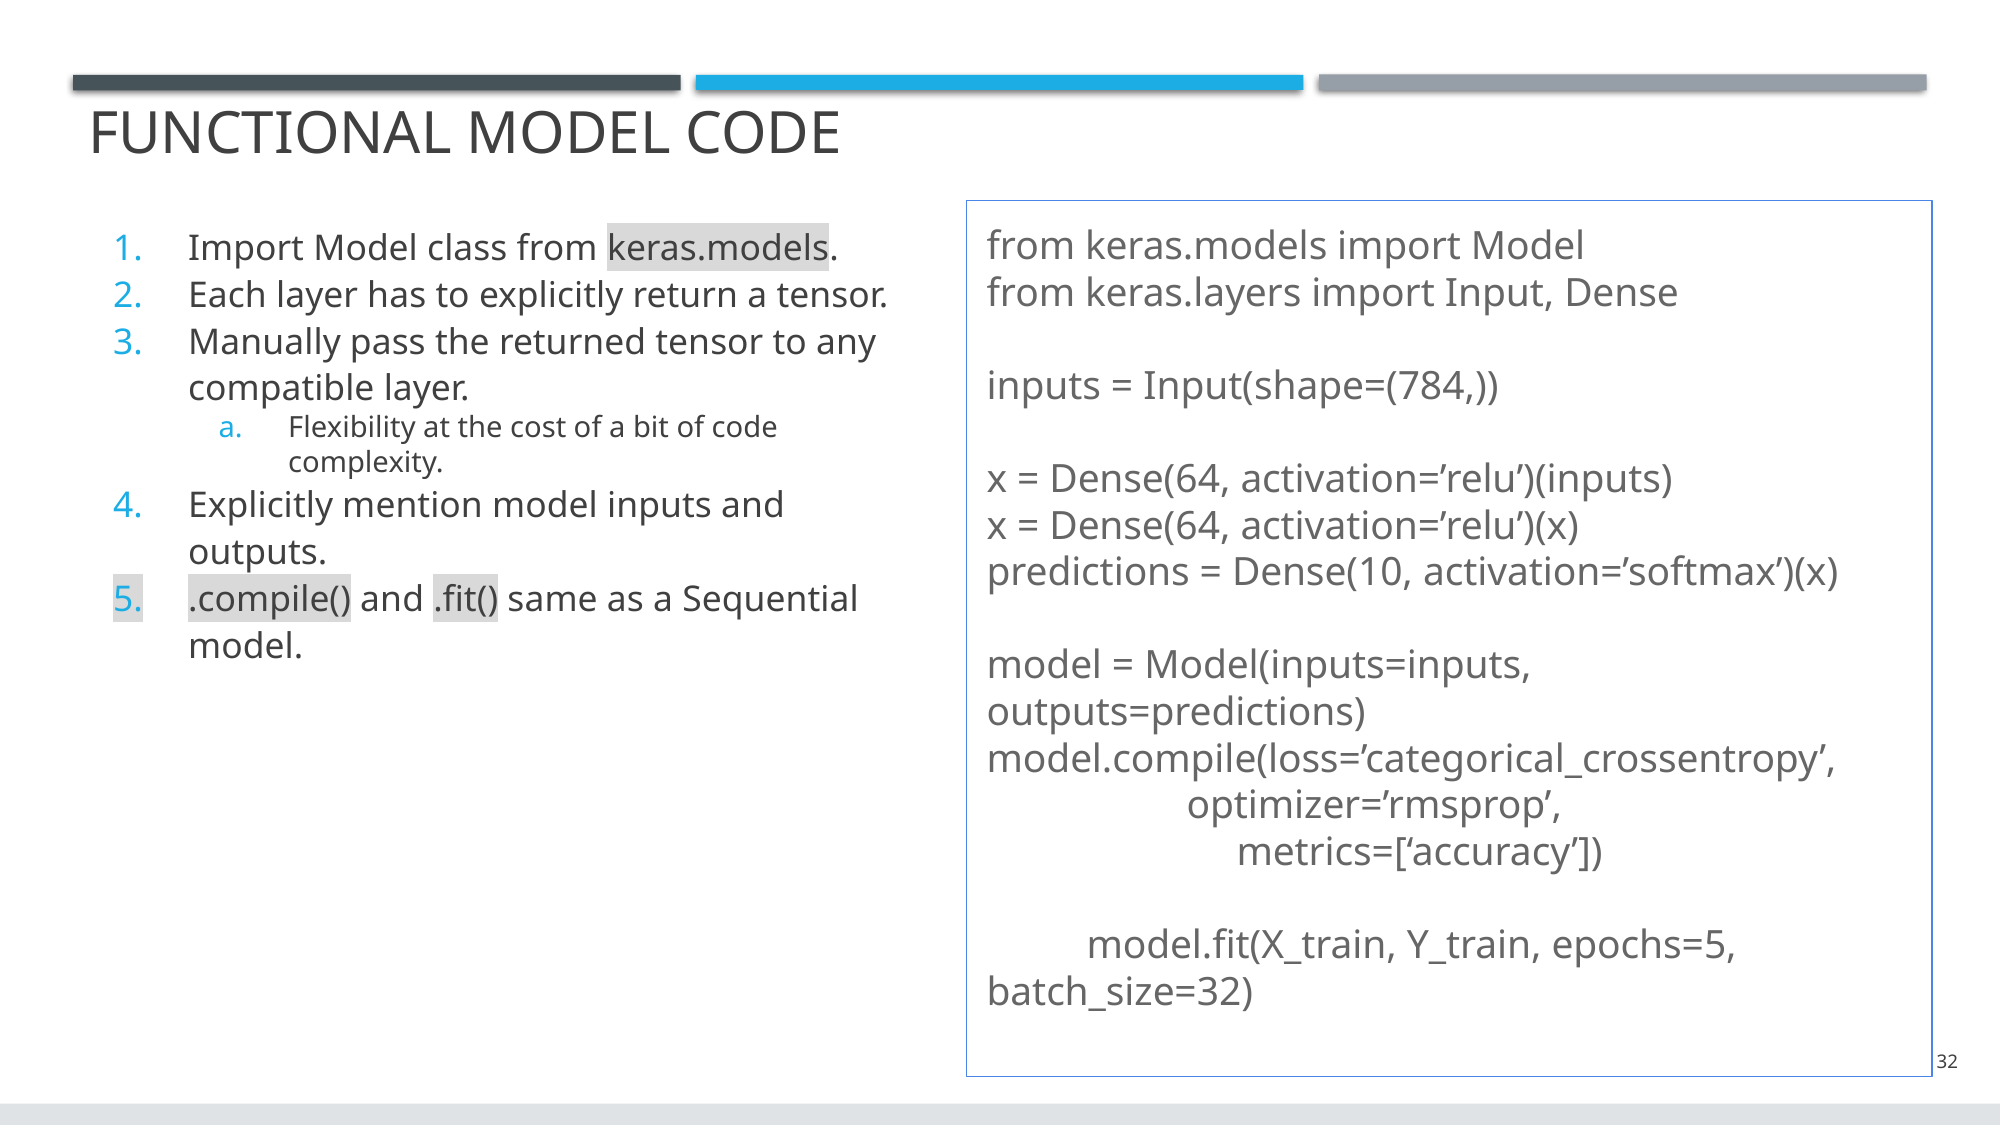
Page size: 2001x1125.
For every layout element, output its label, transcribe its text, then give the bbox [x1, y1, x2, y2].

text_box from keras.models import Model from keras.layers import Input, Dense inputs = Input(shape=(784,)) x = Dense(64, activation=’relu’)(inputs) x = Dense(64, activation=’relu’)(x) predictions = Dense(10, activation=’softmax’)(x) model = Model(inputs=inputs, outputs=predictions) model.compile(loss=’categorical_crossentropy’, optimizer=’rmsprop’, metrics=[‘accuracy’]) model.fit(X_train, Y_train, epochs=5, batch_size=32) [966, 200, 1932, 1077]
list Import Model class from keras.models. Each layer has to explicitly return a tensor. Manually pass the returned tensor to any compatible layer. Flexibility at the cost of a bit of code complexity. Explicitly mention model inputs and outputs. .compile() and .fit() same as a Sequential model. [68, 200, 936, 1077]
slide_number 32 [1853, 1019, 1974, 1106]
title Functional Model Code [68, 75, 1932, 201]
